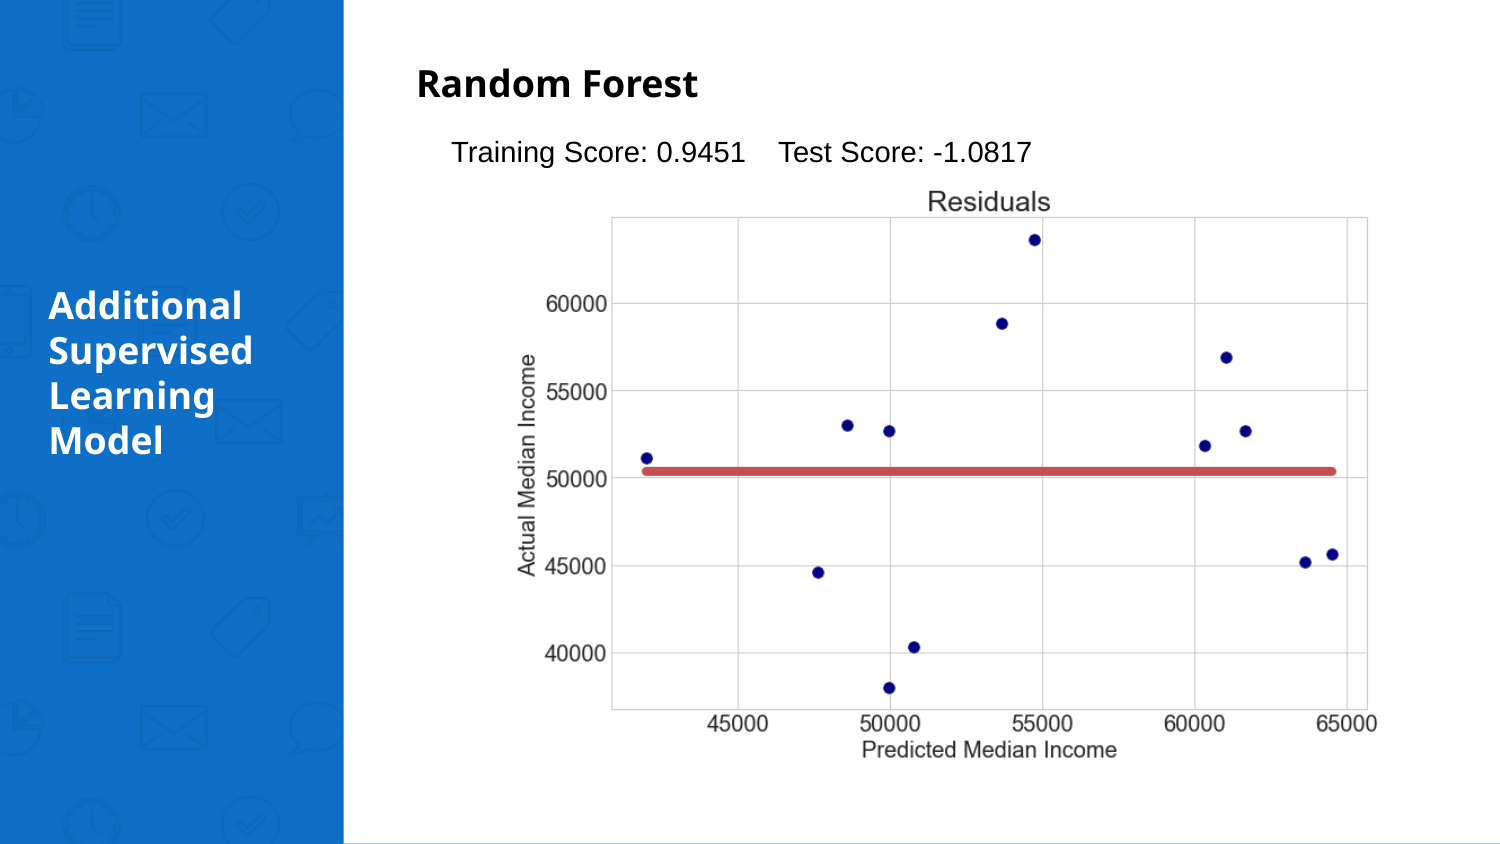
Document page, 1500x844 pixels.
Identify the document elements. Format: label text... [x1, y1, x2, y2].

text_box [461, 168, 1374, 769]
text_box Training Score: 0.9451 Test Score: -1.0817 [436, 125, 1117, 176]
title Additional Supervised Learning Model [33, 266, 315, 408]
list Random Forest [401, 45, 1429, 132]
picture [511, 183, 1385, 769]
